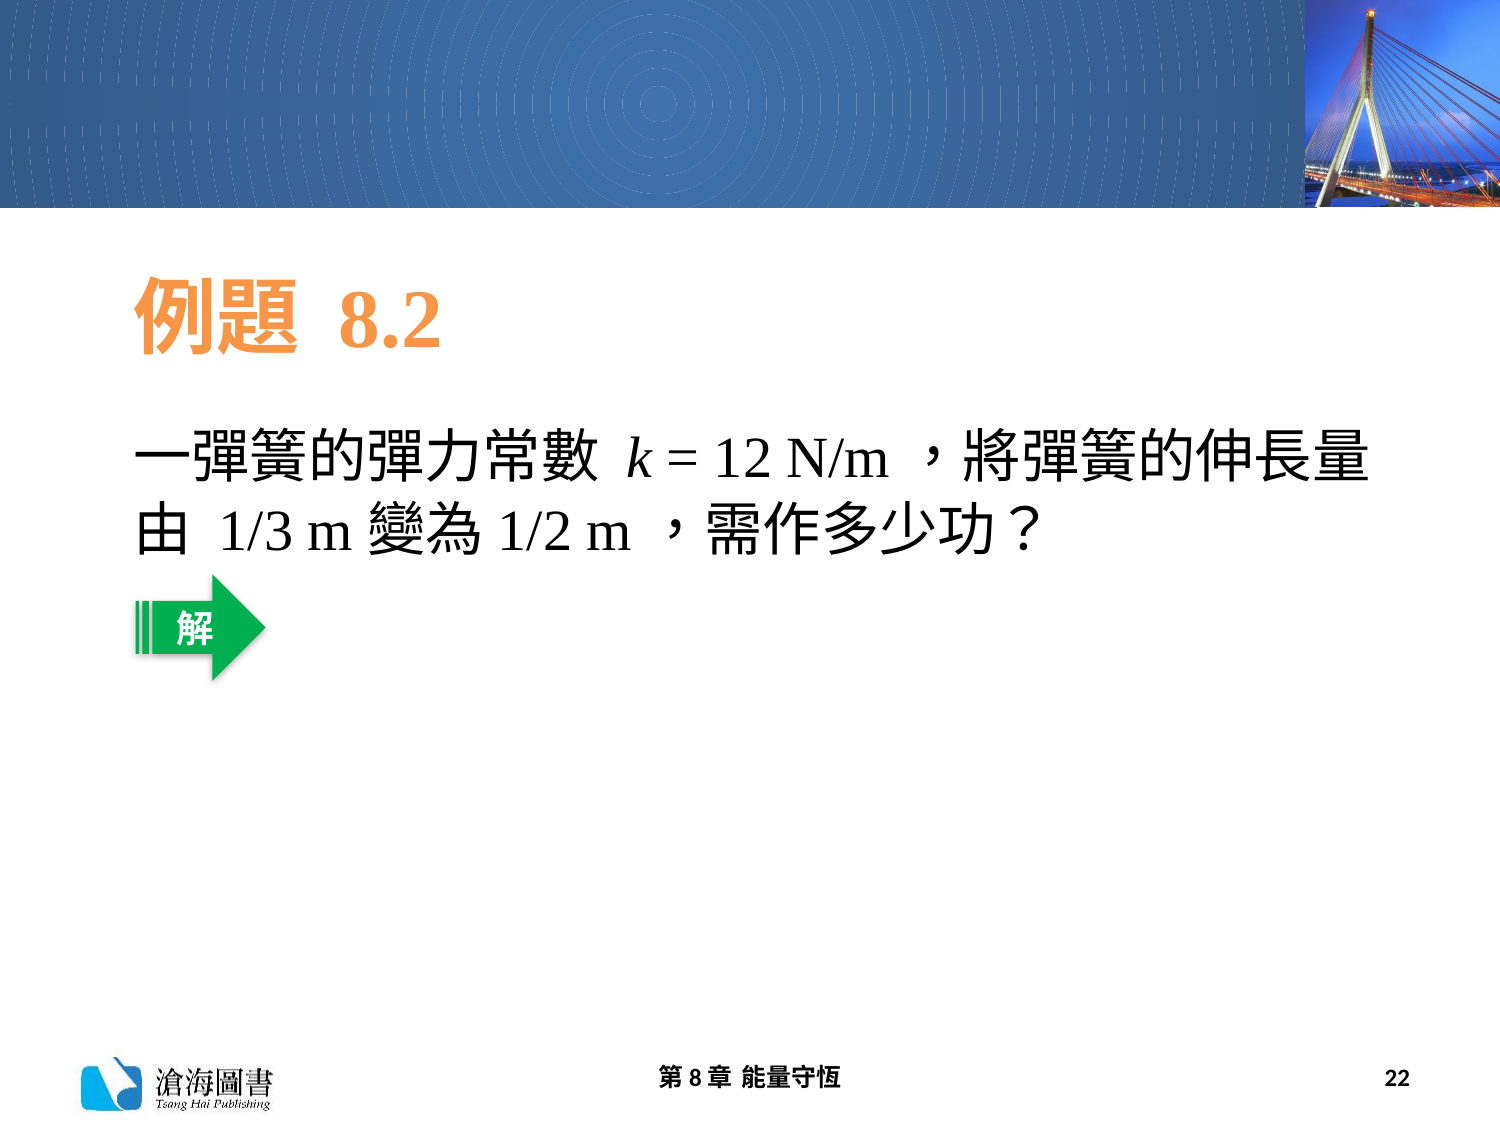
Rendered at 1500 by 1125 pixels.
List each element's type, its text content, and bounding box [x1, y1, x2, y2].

list 一彈簧的彈力常數 k = 12 N/m，將彈簧的伸長量由 1/3 m變為1/2 m，需作多少功？ [118, 408, 1394, 1024]
picture [1305, 0, 1500, 207]
text_box 解 [142, 600, 149, 654]
slide_number 22 [1074, 1046, 1425, 1107]
text_box 解 [152, 574, 266, 681]
text_box 解 [135, 600, 140, 654]
picture [75, 1049, 274, 1118]
footer 第8章 能量守恆 [512, 1046, 988, 1107]
title 例題 8.2 [118, 256, 1394, 386]
